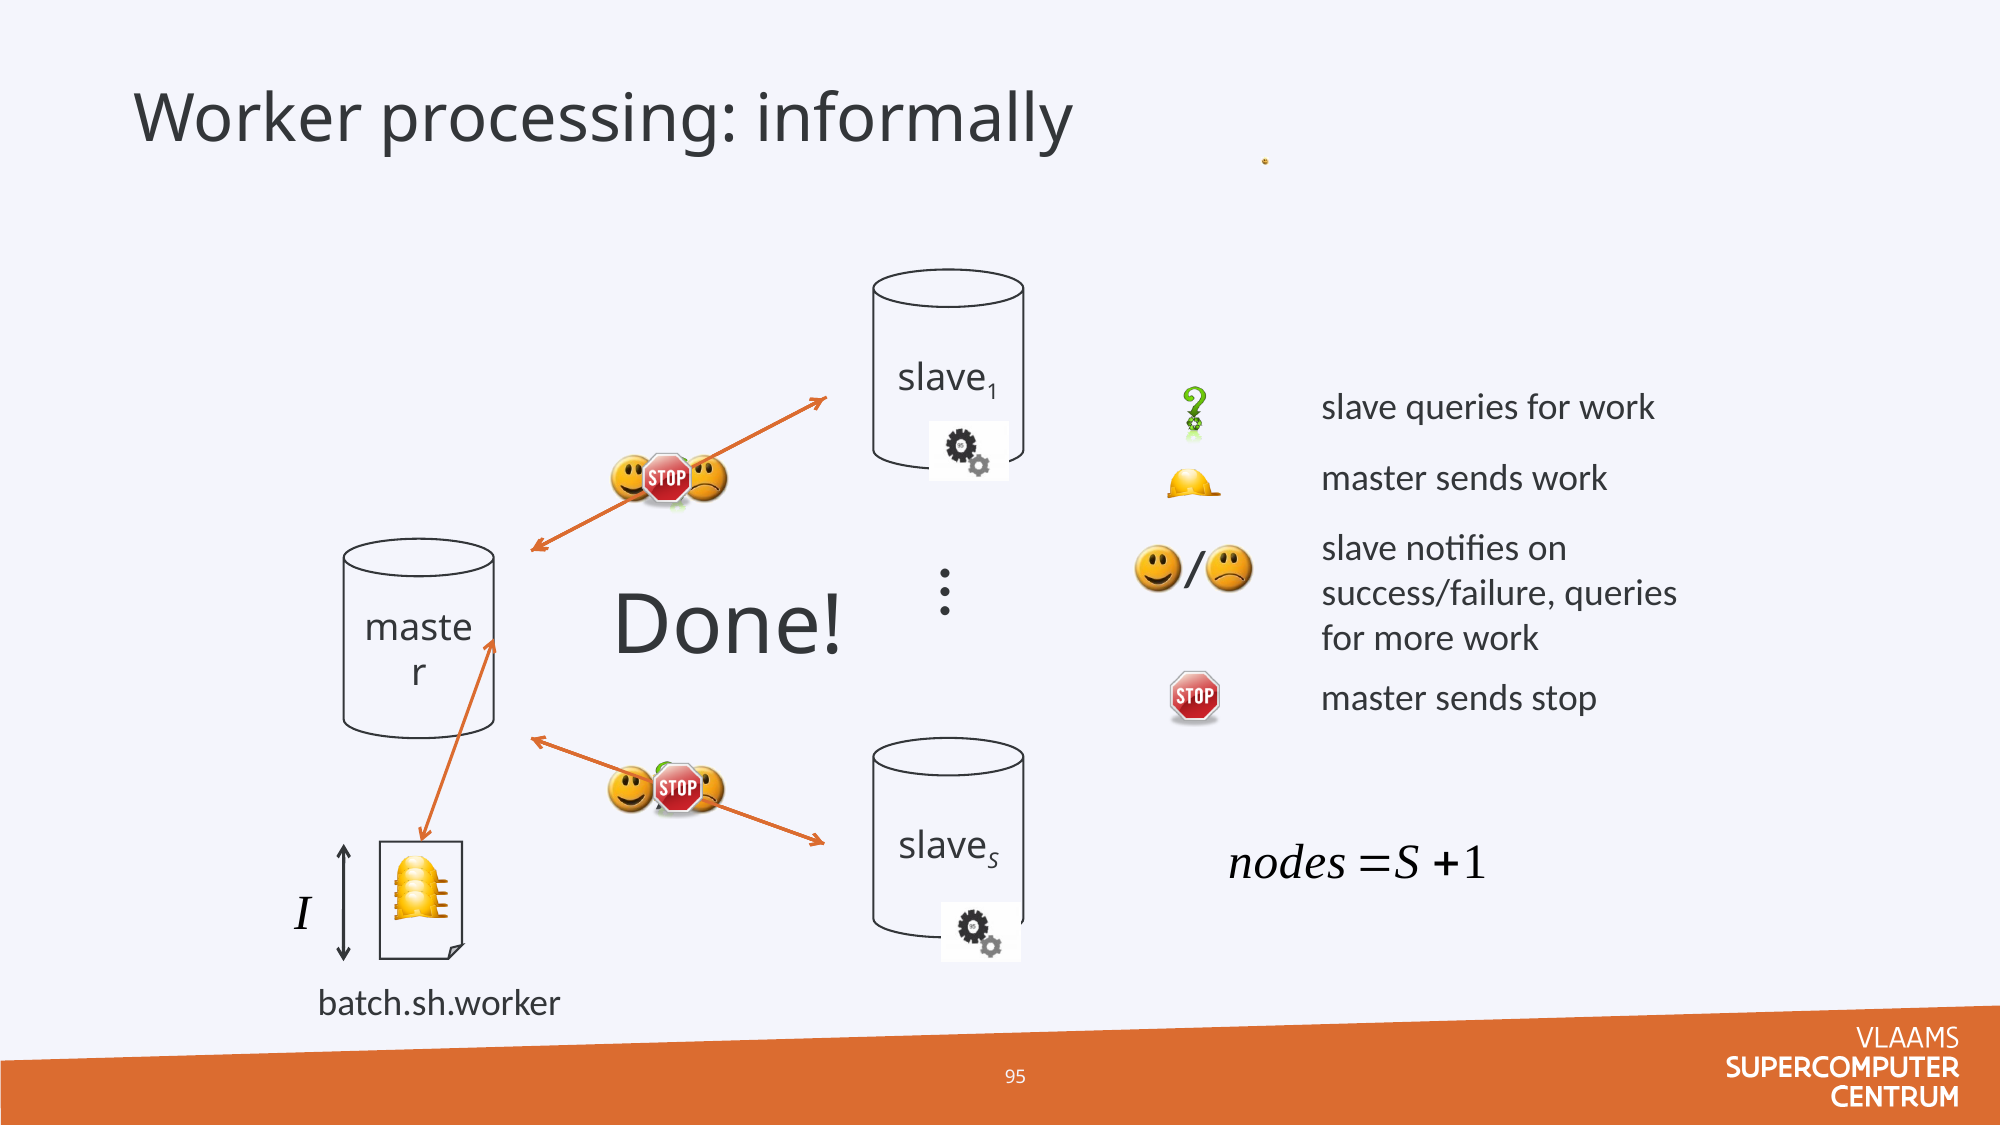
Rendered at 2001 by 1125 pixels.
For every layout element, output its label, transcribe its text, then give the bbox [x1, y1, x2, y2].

picture [929, 421, 1009, 481]
text_box slave notifies on success/failure, queries for more work [1306, 515, 1694, 666]
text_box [531, 738, 825, 844]
picture [390, 843, 450, 939]
picture [1164, 667, 1224, 727]
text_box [368, 788, 472, 792]
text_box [285, 884, 327, 938]
text_box master [342, 537, 495, 740]
text_box master sends work [1306, 445, 1624, 505]
slide_number 95 [958, 1047, 1042, 1108]
text_box Worker processing: informally [118, 54, 1941, 185]
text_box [1220, 833, 1493, 891]
text_box slaveS [872, 736, 1025, 939]
text_box master sends stop [1306, 665, 1613, 726]
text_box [1128, 528, 1259, 605]
picture [1164, 386, 1224, 446]
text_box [301, 841, 579, 1032]
picture [1261, 157, 1269, 165]
text_box slave queries for work [1306, 374, 1671, 435]
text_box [531, 398, 825, 551]
picture [941, 902, 1021, 962]
text_box … [919, 551, 1024, 633]
picture [1725, 1021, 1960, 1117]
text_box Done! [597, 562, 859, 678]
picture [1163, 456, 1223, 516]
text_box slave1 [872, 268, 1025, 470]
